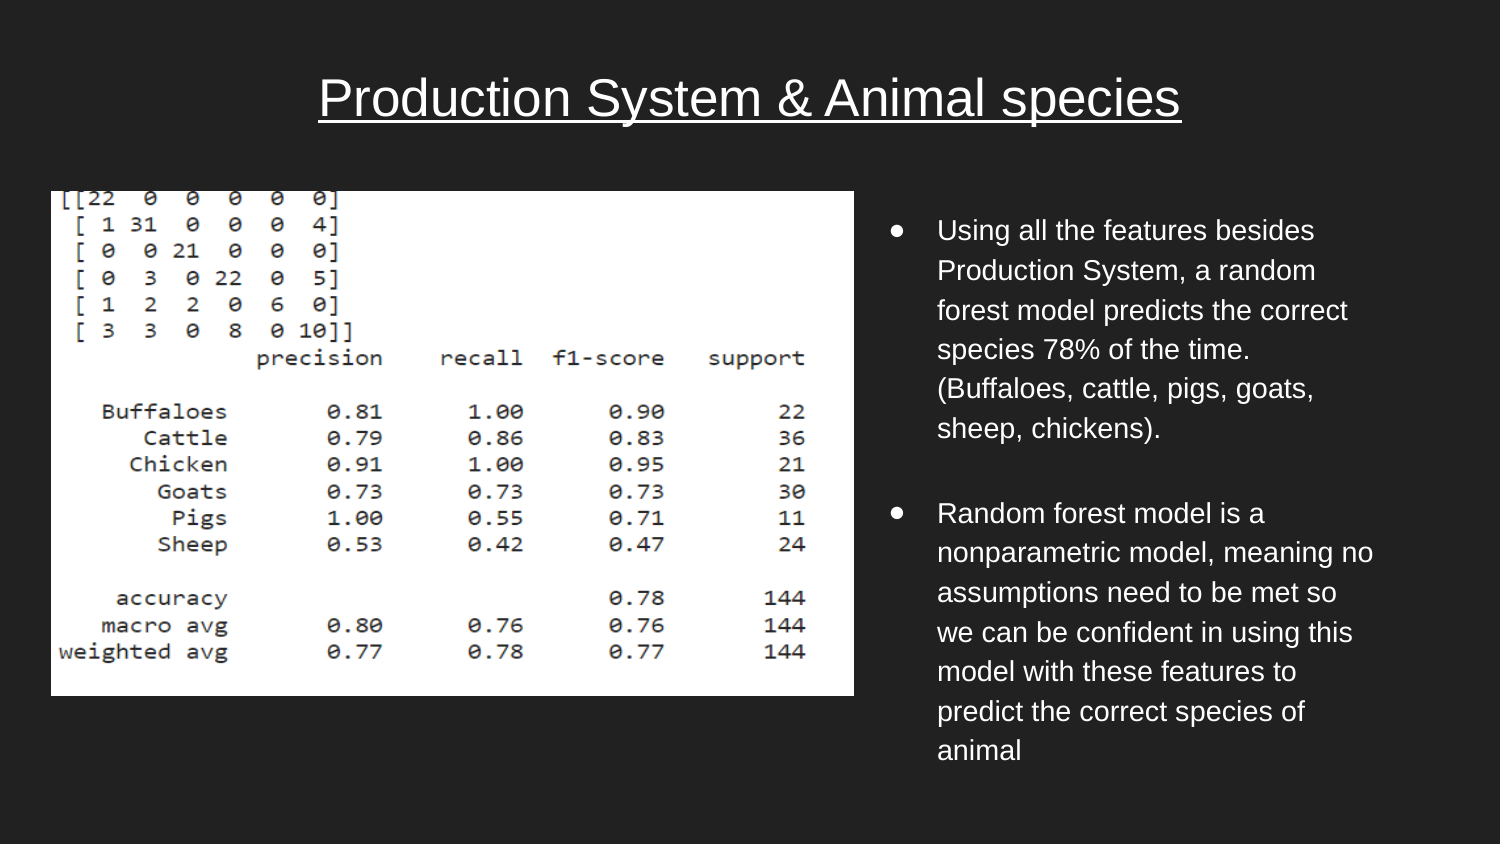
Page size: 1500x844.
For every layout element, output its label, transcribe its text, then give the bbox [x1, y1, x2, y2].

list Using all the features besides Production System, a random forest model predicts the correct species 78% of the time. (Buffaloes, cattle, pigs, goats, sheep, chickens). Random forest model is a nonparametric model, meaning no assumptions need to be met so we can be confident in using this model with these features to predict the correct species of animal [853, 191, 1393, 800]
title Production System & Animal species [51, 48, 1449, 143]
picture [50, 191, 854, 696]
